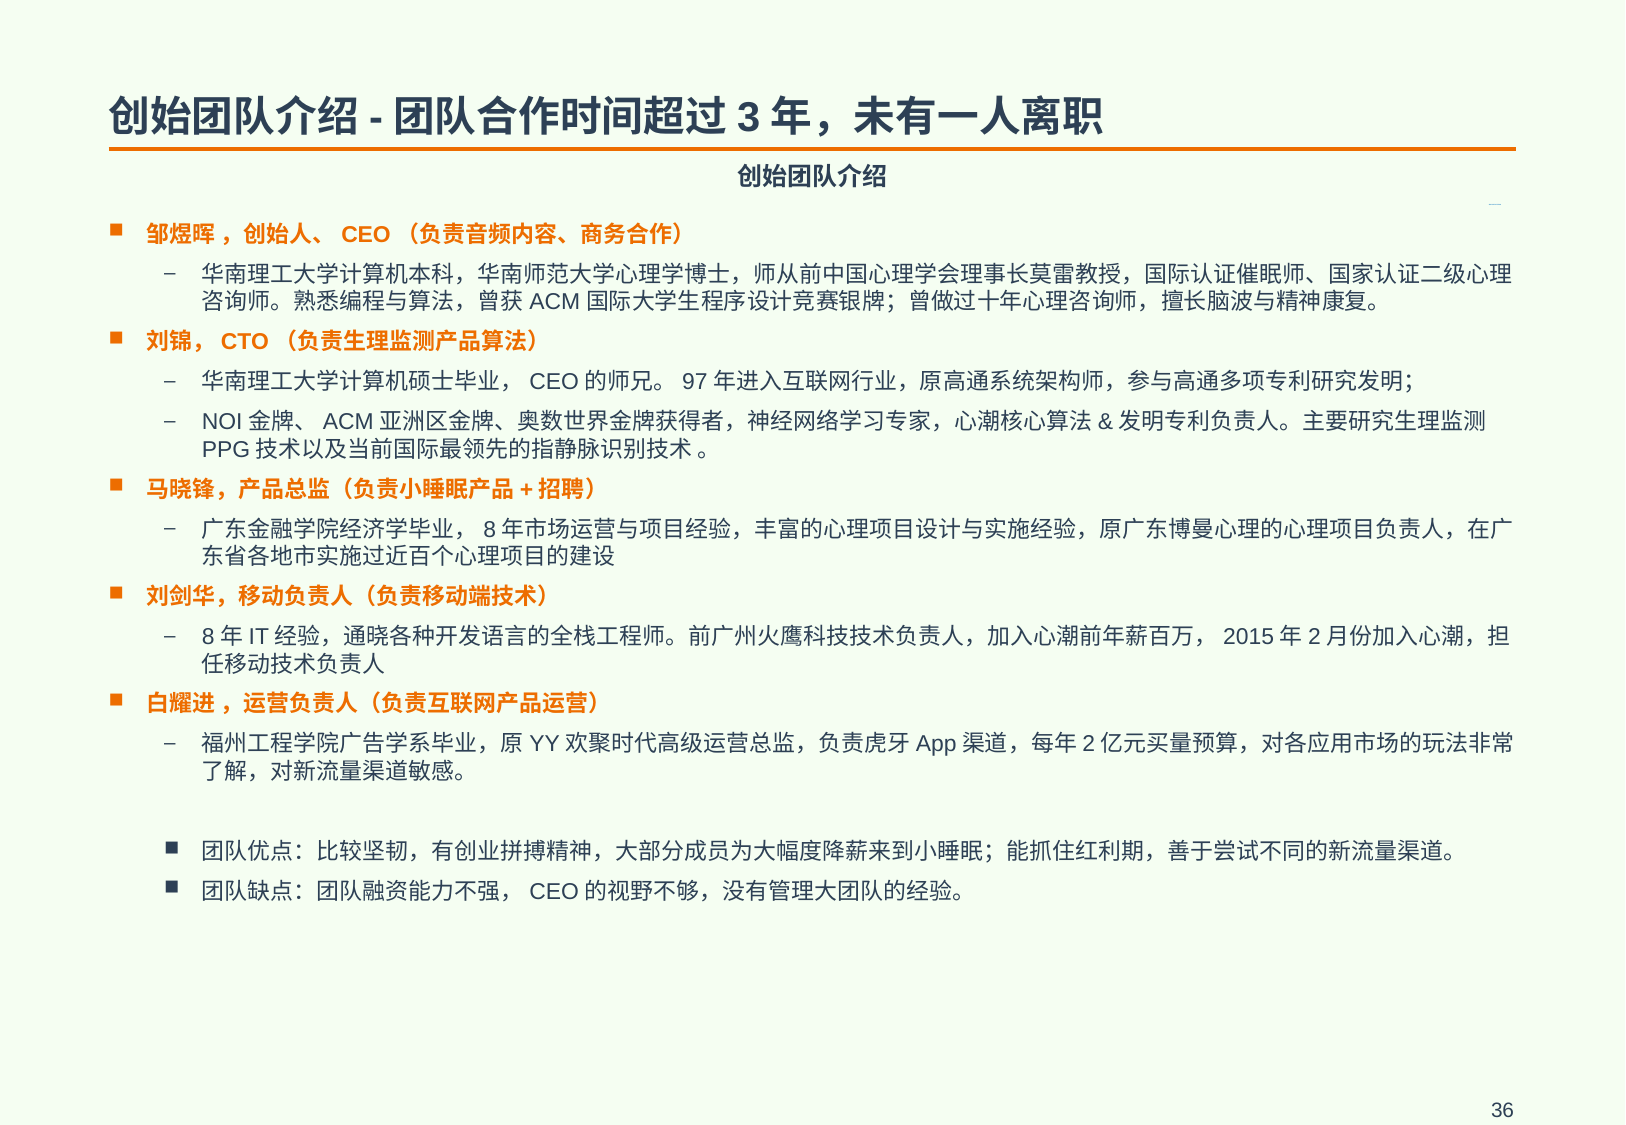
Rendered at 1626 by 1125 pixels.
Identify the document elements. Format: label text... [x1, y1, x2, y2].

list 创始团队介绍 [108, 153, 1517, 206]
list 邹煜晖 ，创始人、CEO（负责音频内容、商务合作） 华南理工大学计算机本科，华南师范大学心理学博士，师从前中国心理学会理事长莫雷教授，国际认证催眠师、国家认证二级心理咨询师。熟悉编程与算法，曾获ACM国际大学生程序设计竞赛银牌；曾做过十年心理咨询师，擅长脑波与精神康复。 刘锦，CTO（负责生理监测产品算法） 华南理工大学计算机硕士毕业，CEO的师兄。97年进入互联网行业，原高通系统架构师，参与高通多项专利研究发明； NOI金牌、ACM亚洲区金牌、奥数世界金牌获得者，神经网络学习专家，心潮核心算法&发明专利负责人。主要研究生理监测PPG技术以及当前国际最领先的指静脉识别技术 。 马晓锋，产品总监（负责小睡眠产品+招聘） 广东金融学院经济学毕业，8年市场运营与项目经验，丰富的心理项目设计与实施经验，原广东博曼心理的心理项目负责人，在广东省各地市实施过近百个心理项目的建设 刘剑华，移动负责人（负责移动端技术） 8年IT经验，通晓各种开发语言的全栈工程师。前广州火鹰科技技术负责人，加入心潮前年薪百万，2015年2月份加入心潮，担任移动技术负责人 白耀进 ，运营负责人（负责互联网产品运营） 福州工程学院广告学系毕业，原YY欢聚时代高级运营总监，负责虎牙App渠道，每年2亿元买量预算，对各应用市场的玩法非常了解，对新流量渠道敏感。 团队优点：比较坚韧，有创业拼搏精神，大部分成员为大幅度降薪来到小睡眠；能抓住红利期，善于尝试不同的新流量渠道。 团队缺点：团队融资能力不强，CEO的视野不够，没有管理大团队的经验。 [108, 211, 1517, 1057]
title 创始团队介绍-团队合作时间超过3年，未有一人离职 [108, 45, 1517, 147]
